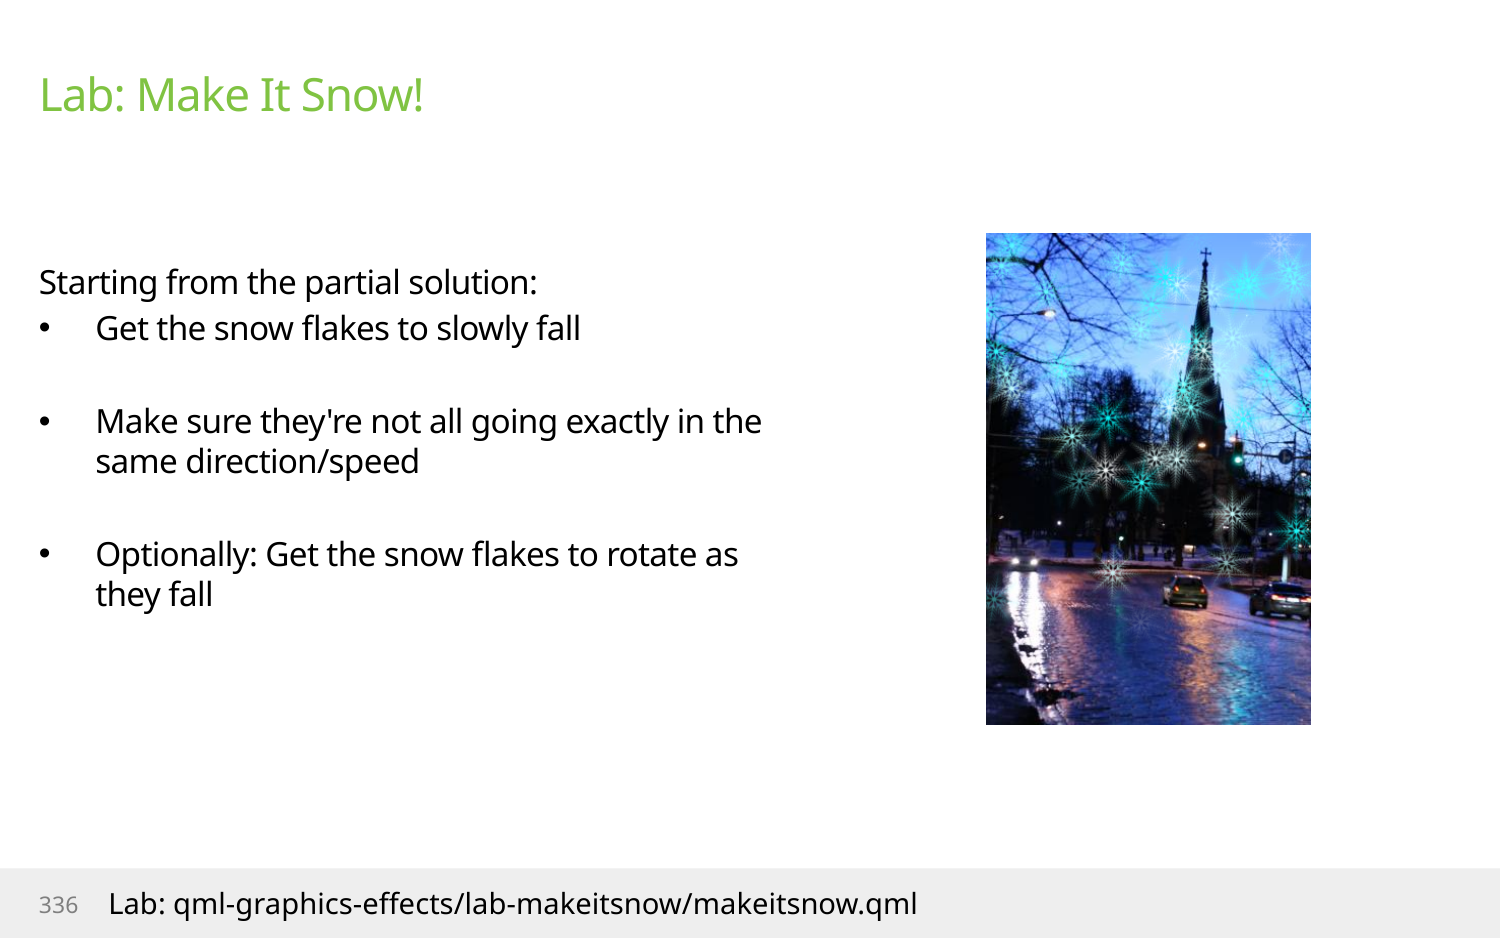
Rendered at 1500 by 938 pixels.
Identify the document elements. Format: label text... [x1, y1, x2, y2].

picture [986, 233, 1311, 726]
slide_number 336 [39, 892, 93, 921]
text_box Lab: qml-graphics-effects/lab-makeitsnow/makeitsnow.qml [93, 884, 1315, 928]
title Lab: Make It Snow! [39, 66, 1052, 196]
list Starting from the partial solution: Get the snow flakes to slowly fall Make sure they're not all going exactly in the same direction/speed Optionally: Get the snow flakes to rotate as they fall [39, 261, 789, 725]
